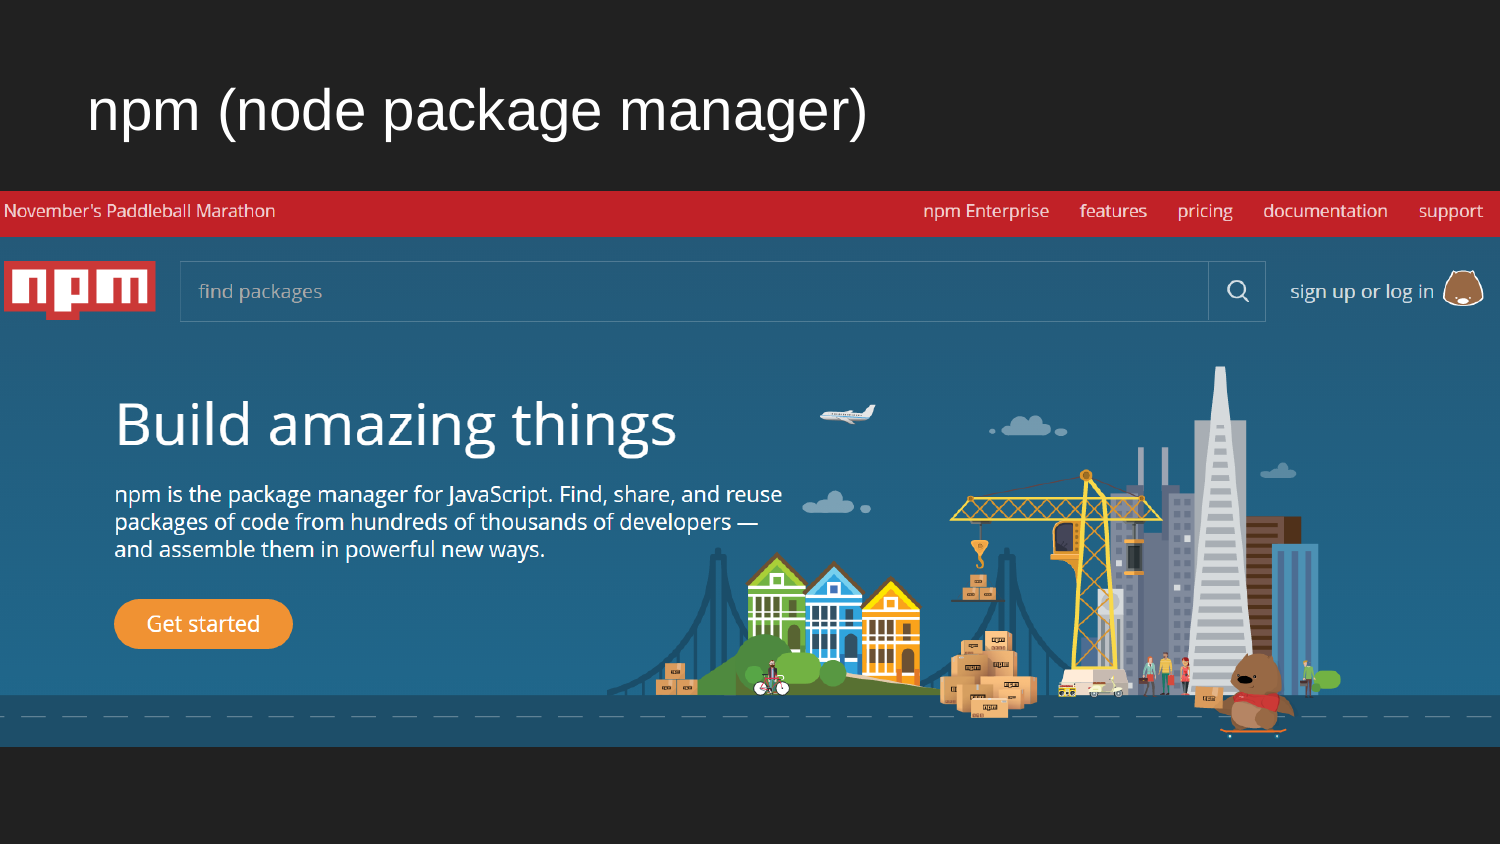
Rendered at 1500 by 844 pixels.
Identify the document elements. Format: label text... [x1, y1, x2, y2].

text_box npm (node package manager) [72, 46, 1166, 168]
picture [0, 191, 1500, 747]
